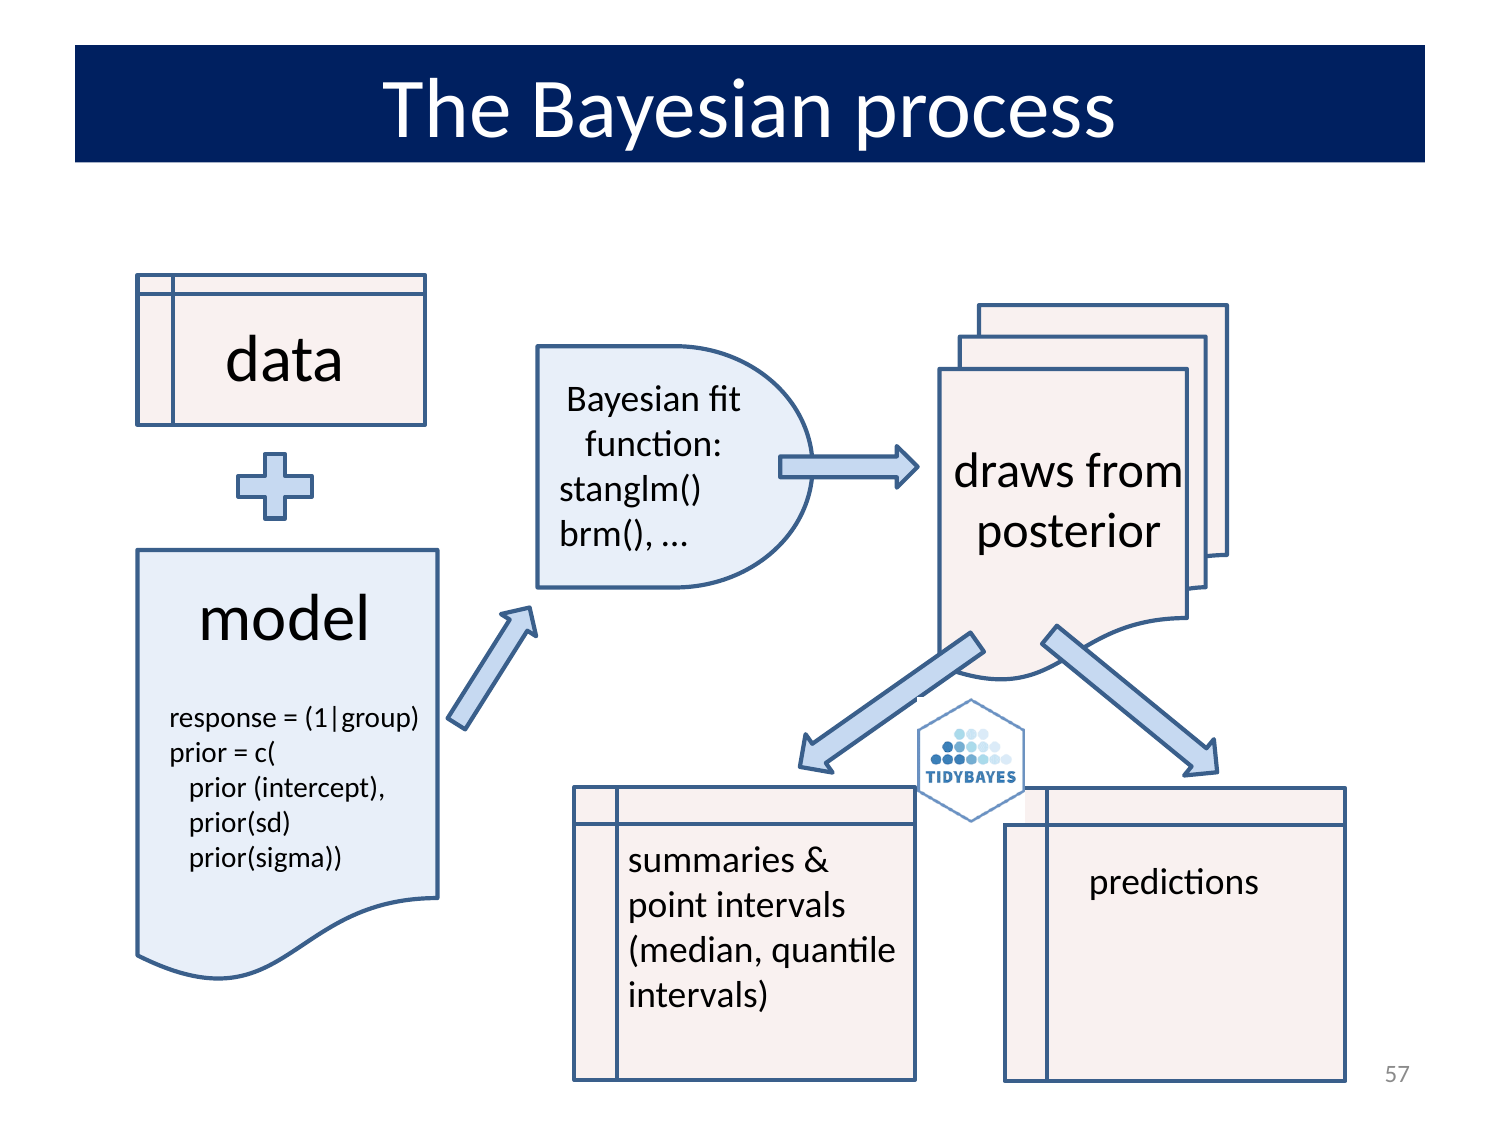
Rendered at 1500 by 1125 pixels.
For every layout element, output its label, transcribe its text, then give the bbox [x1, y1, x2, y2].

text_box summaries & point intervals (median, quantile intervals) [613, 827, 914, 1023]
text_box data [172, 307, 398, 403]
text_box [135, 547, 440, 981]
text_box response = (1|group) prior = c( prior (intercept), prior(sd) prior(sigma)) [154, 691, 496, 881]
title The Bayesian process [75, 45, 1425, 163]
text_box [572, 785, 917, 1082]
text_box [937, 303, 1230, 558]
text_box [797, 630, 987, 775]
text_box model [172, 566, 398, 661]
text_box [445, 605, 539, 732]
text_box [236, 452, 314, 521]
text_box [1003, 786, 1347, 1083]
text_box draws from posterior [924, 429, 1213, 565]
text_box [135, 273, 427, 427]
text_box [535, 344, 814, 590]
text_box [937, 565, 1208, 682]
text_box predictions [1074, 850, 1312, 910]
text_box Bayesian fit function: stanglm() brm(), … [544, 366, 764, 562]
text_box [1039, 623, 1220, 778]
picture [917, 697, 1025, 823]
text_box [778, 444, 920, 490]
slide_number 57 [1074, 1042, 1425, 1103]
